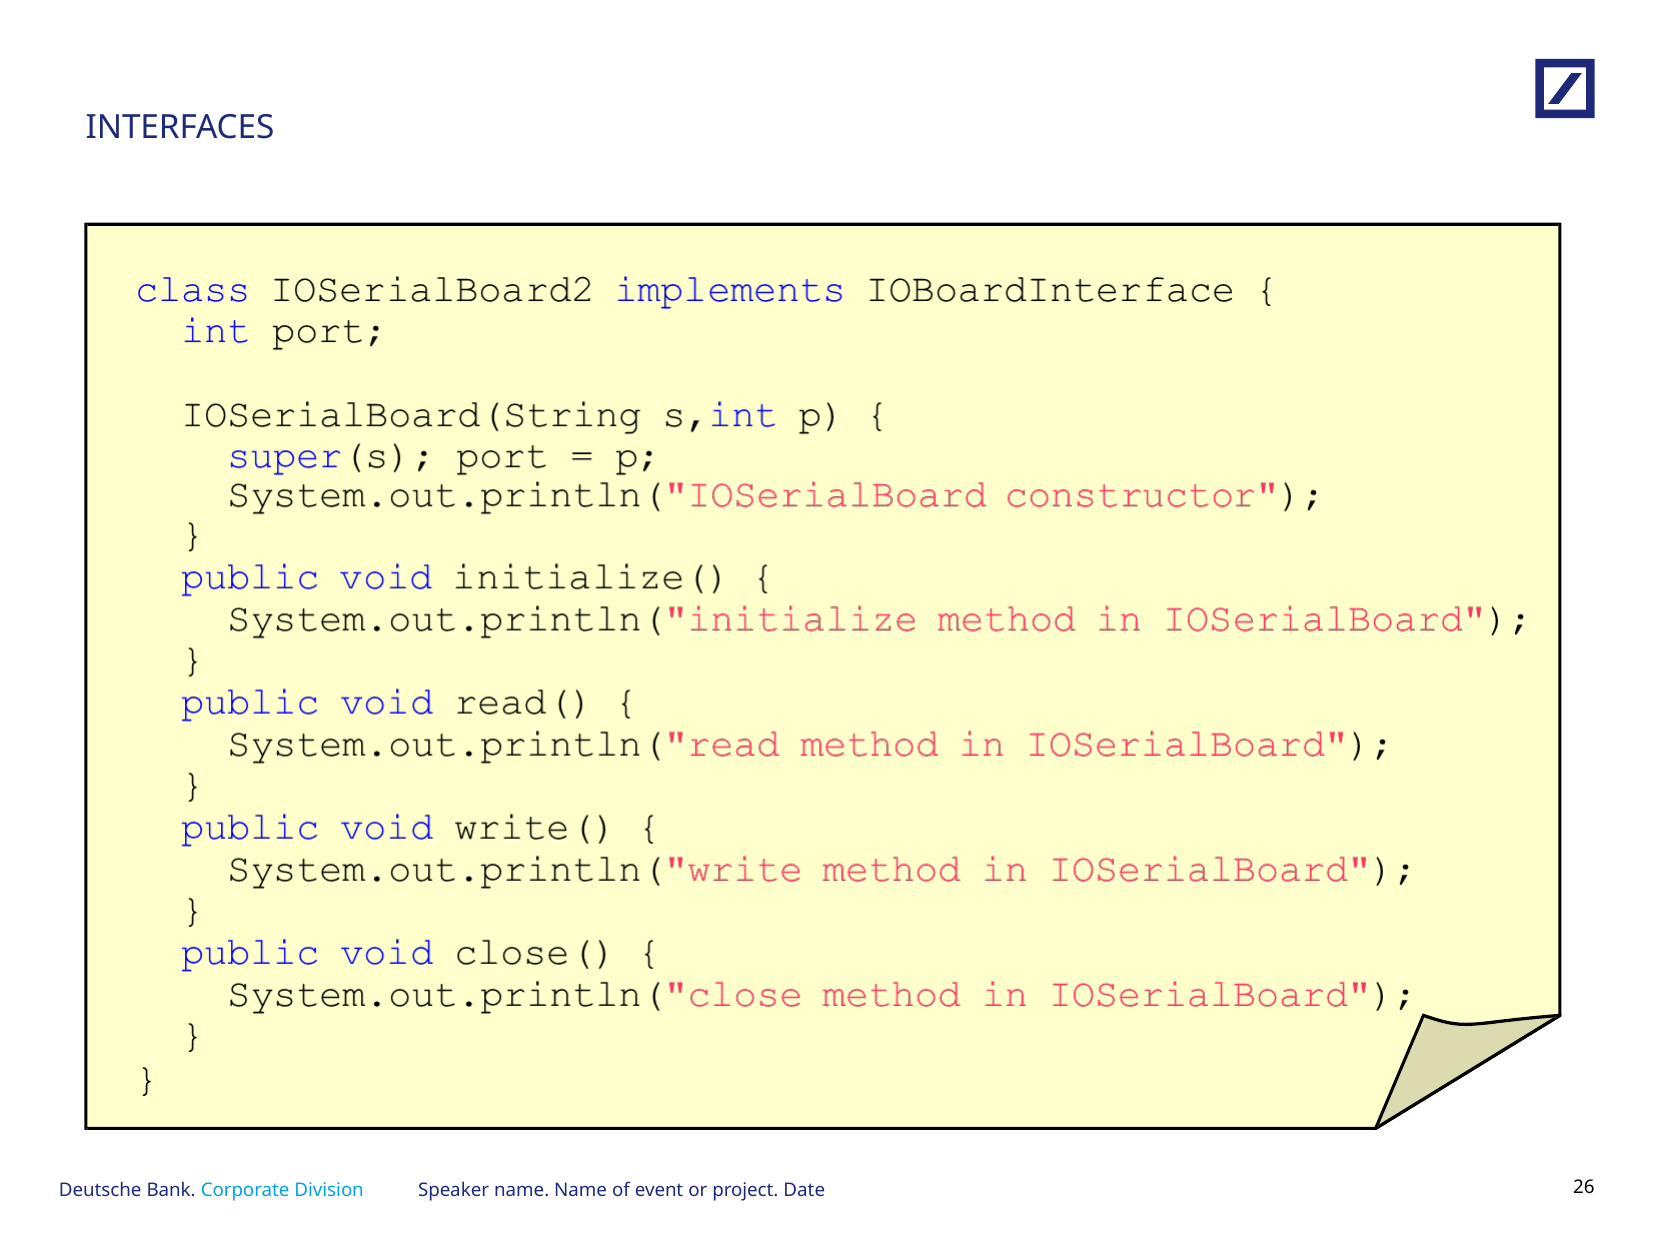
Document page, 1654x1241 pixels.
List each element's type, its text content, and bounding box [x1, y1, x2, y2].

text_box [84, 222, 1562, 1131]
slide_number 25 [1535, 1181, 1595, 1211]
title INTERFACES [85, 109, 1507, 202]
picture [36, 255, 1556, 1129]
footer Speaker name. Name of event or project. Date [418, 1181, 1228, 1211]
